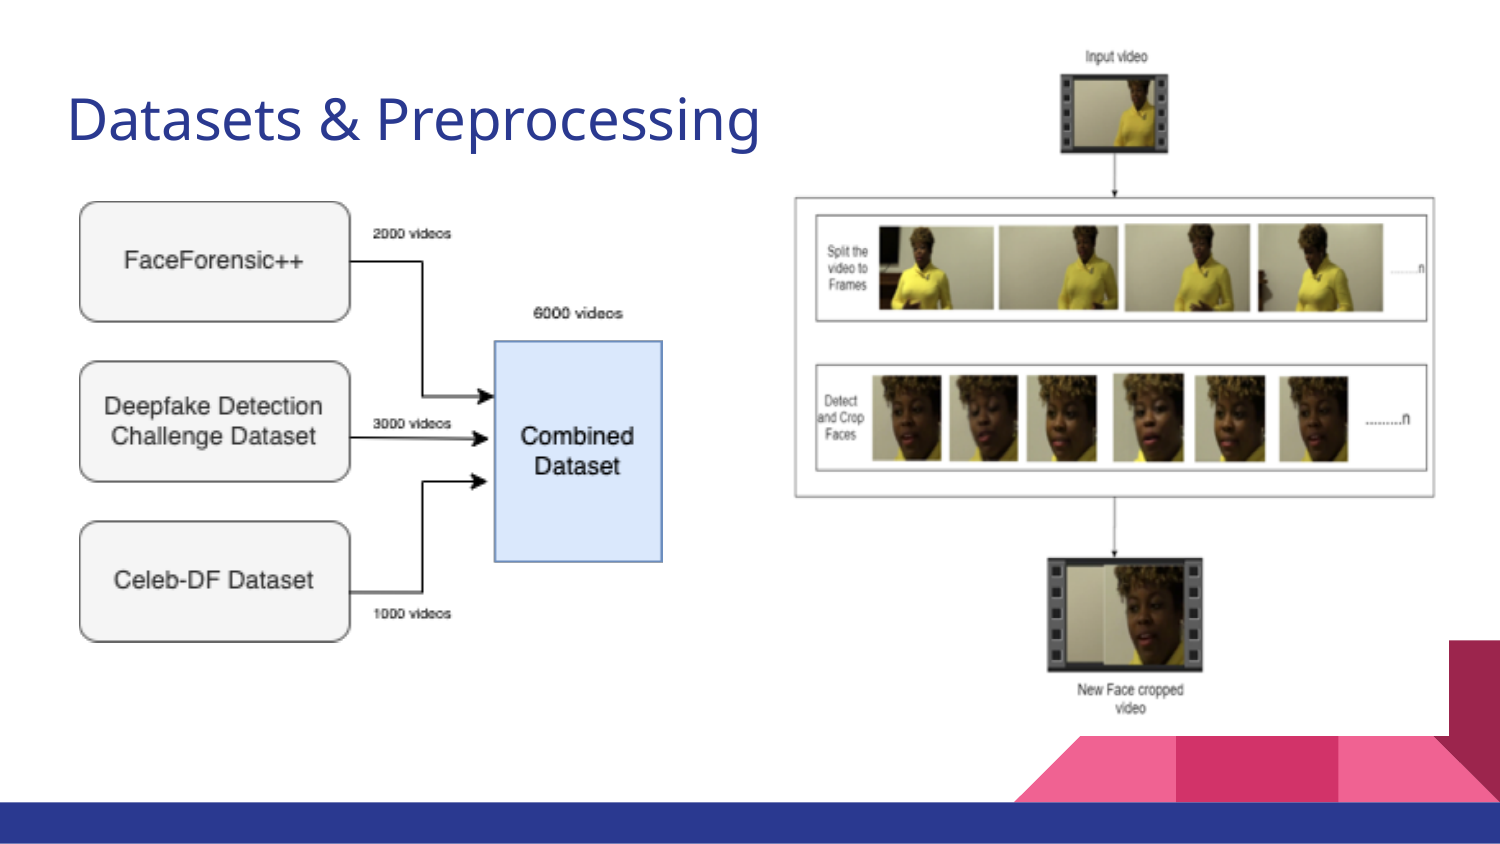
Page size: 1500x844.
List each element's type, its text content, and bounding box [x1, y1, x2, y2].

title Datasets & Preprocessing [51, 67, 776, 167]
picture [781, 30, 1450, 737]
text_box [118, 756, 502, 815]
picture [78, 201, 663, 643]
